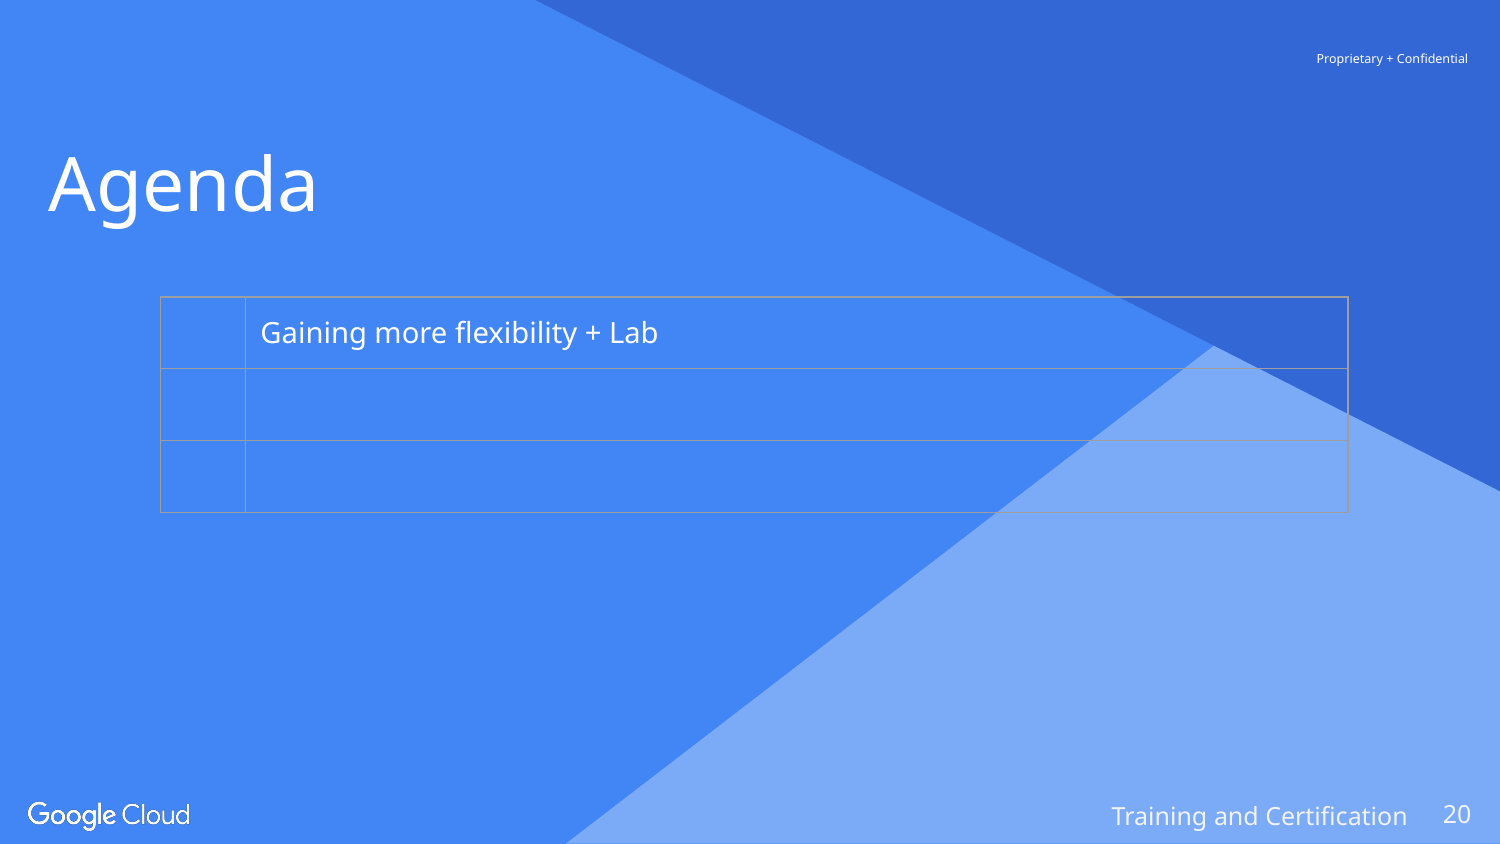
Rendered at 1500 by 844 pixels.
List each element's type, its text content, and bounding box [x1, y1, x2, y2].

table_header Gaining more flexibility + Lab [246, 298, 1347, 368]
text_box Agenda [33, 121, 1383, 288]
table_cell [246, 369, 1347, 440]
table_cell [161, 369, 245, 440]
picture [14, 789, 203, 844]
table_header [161, 298, 245, 368]
text_box ‹#› [1396, 790, 1487, 841]
table_cell [246, 441, 1347, 512]
table_cell [161, 441, 245, 512]
